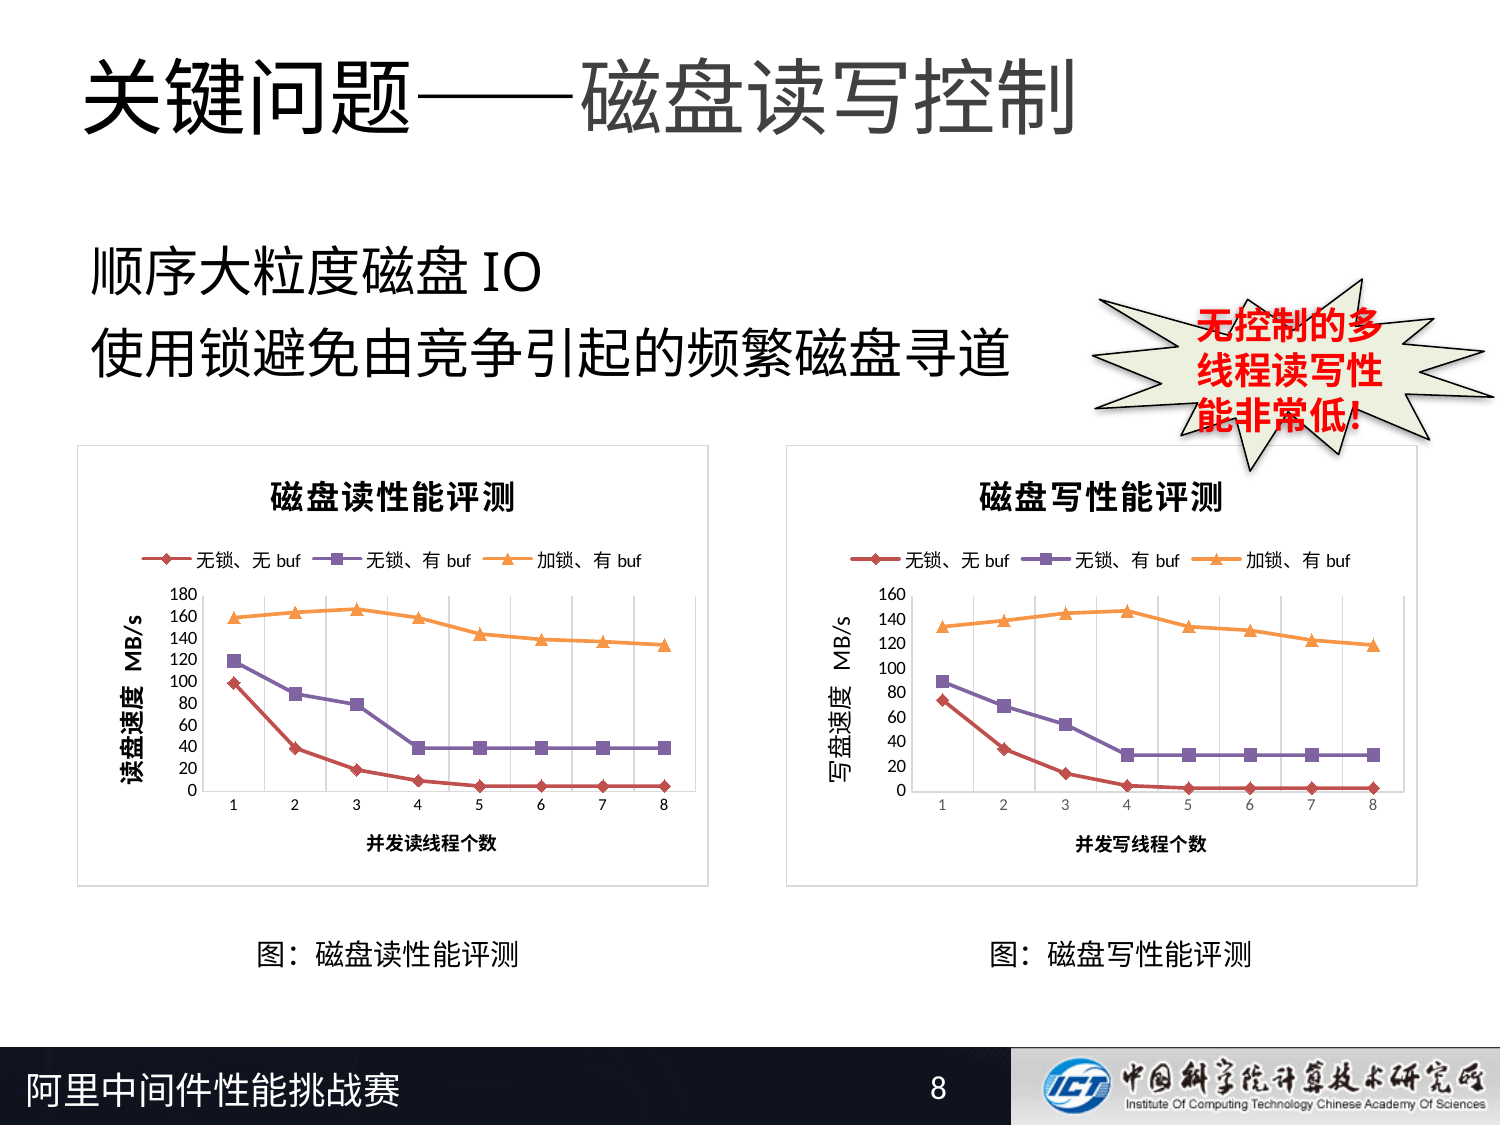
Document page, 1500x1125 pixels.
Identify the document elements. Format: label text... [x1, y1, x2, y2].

chart [785, 444, 1418, 888]
list 顺序大粒度磁盘IO 使用锁避免由竞争引起的频繁磁盘寻道 [75, 223, 1425, 987]
text_box 图：磁盘读性能评测 [242, 928, 537, 979]
text_box 图：磁盘写性能评测 [974, 928, 1269, 979]
picture [0, 1047, 1500, 1125]
title 关键问题——磁盘读写控制 [64, 30, 1415, 159]
chart [76, 444, 709, 887]
text_box 无控制的多线程读写性能非常低！ [1091, 278, 1495, 443]
